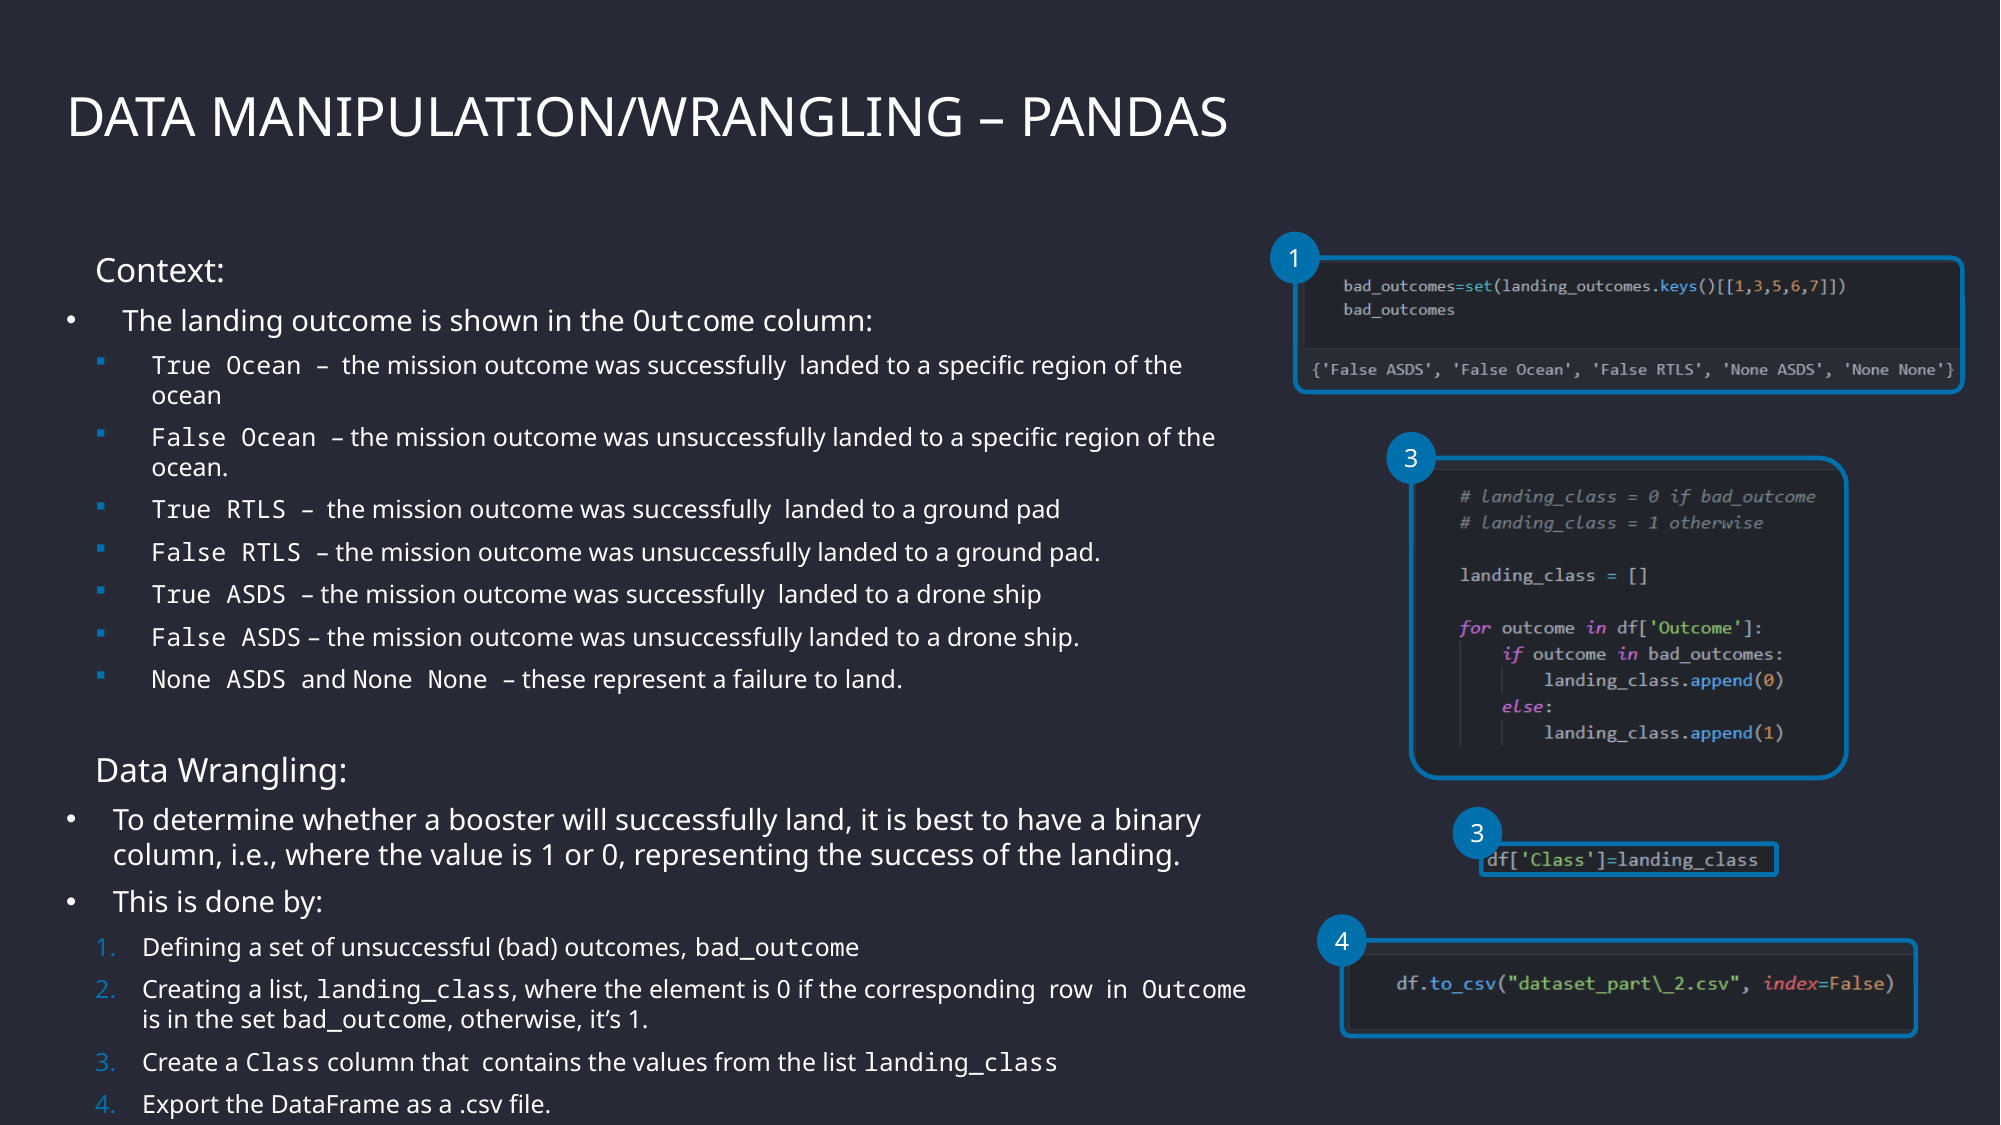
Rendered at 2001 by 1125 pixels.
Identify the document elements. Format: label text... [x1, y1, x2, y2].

text_box DATA MANIPULATION/WRANGLING – PANDAS [66, 89, 1863, 149]
text_box 3 [1385, 430, 1438, 486]
picture [1341, 940, 1916, 1037]
picture [1411, 457, 1847, 778]
picture [1481, 843, 1777, 875]
text_box Context: The landing outcome is shown in the Outcome column: True Ocean – the mission outcome was successfully landed to a specific region of the ocean False Ocean – the mission outcome was unsuccessfully landed to a specific region of the ocean. True RTLS – the mission outcome was successfully landed to a ground pad False RTLS – the mission outcome was unsuccessfully landed to a ground pad. True ASDS – the mission outcome was successfully landed to a drone ship False ASDS – the mission outcome was unsuccessfully landed to a drone ship. None ASDS and None None – these represent a failure to land. Data Wrangling: To determine whether a booster will successfully land, it is best to have a binary column, i.e., where the value is 1 or 0, representing the success of the landing. This is done by: Defining a set of unsuccessful (bad) outcomes, bad_outcome Creating a list, landing_class, where the element is 0 if the corresponding row in Outcome is in the set bad_outcome, otherwise, it’s 1. Create a Class column that contains the values from the list landing_class Export the DataFrame as a .csv file. [51, 241, 1269, 1055]
picture [1295, 257, 1963, 393]
text_box 1 [1269, 230, 1321, 285]
text_box 3 [1451, 805, 1504, 861]
text_box 4 [1316, 913, 1368, 968]
